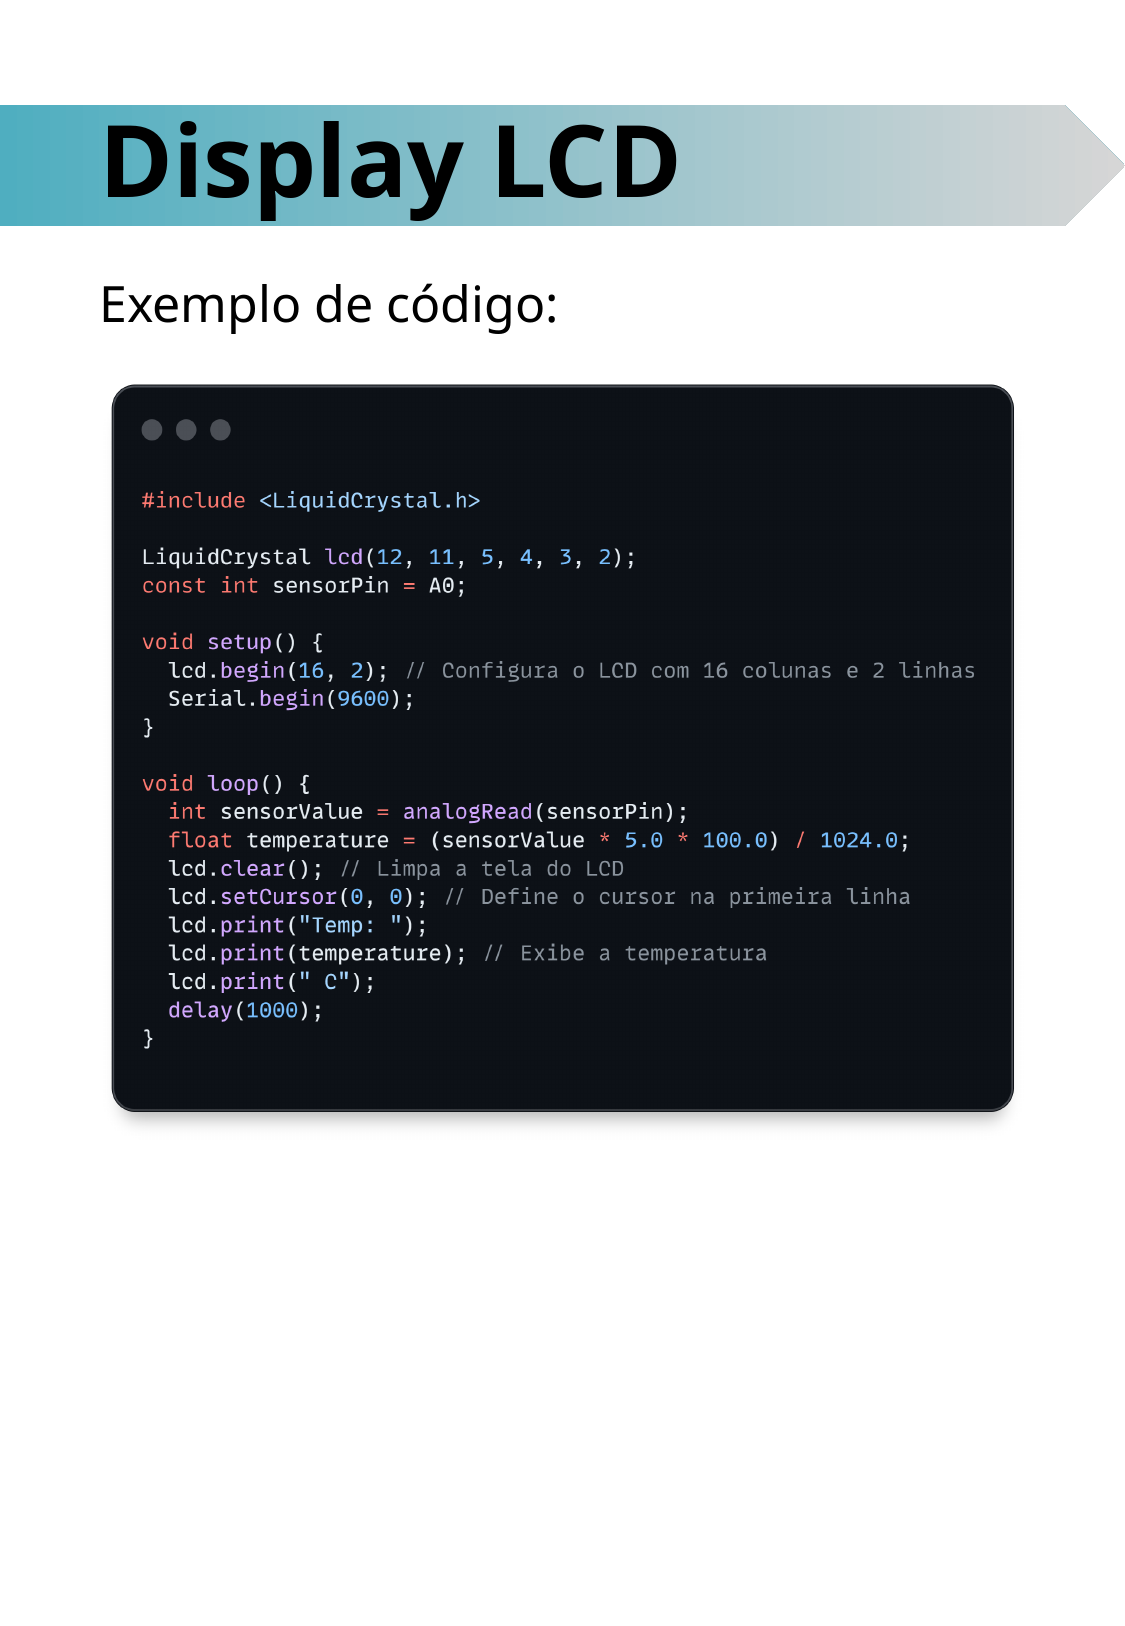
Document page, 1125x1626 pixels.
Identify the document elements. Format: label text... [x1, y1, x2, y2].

text_box Exemplo de código: [84, 265, 1009, 341]
picture [0, 341, 1125, 1155]
text_box Display LCD [84, 90, 1125, 225]
text_box [0, 104, 1068, 228]
